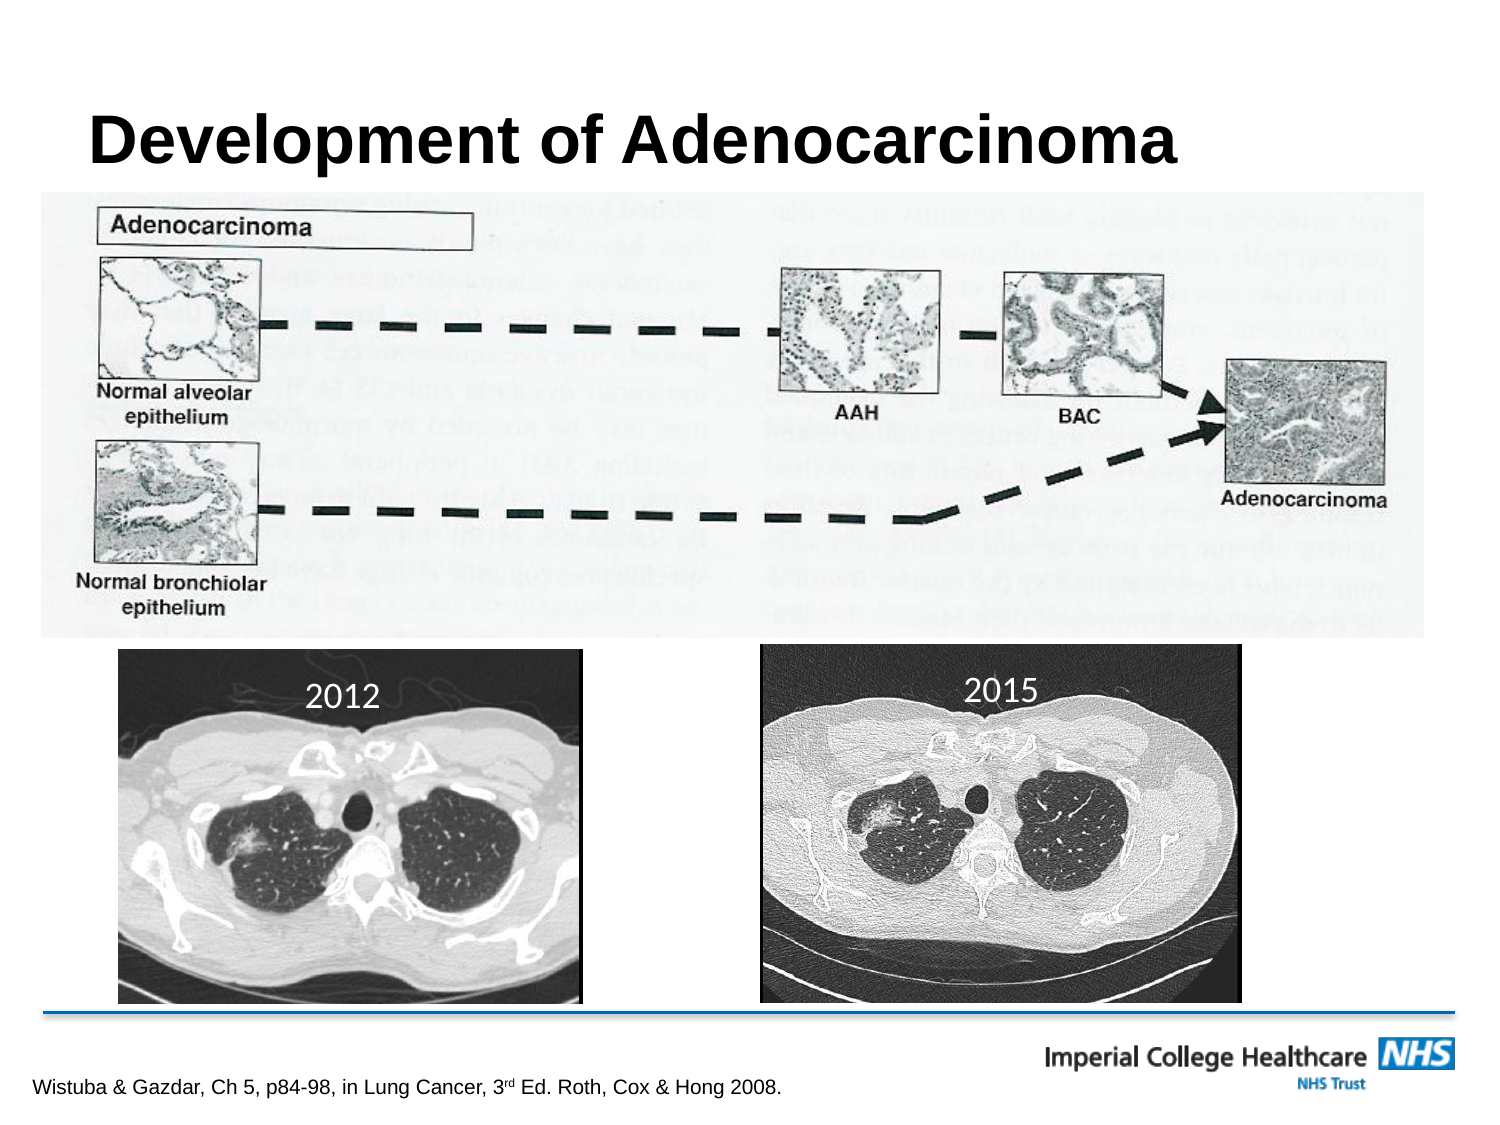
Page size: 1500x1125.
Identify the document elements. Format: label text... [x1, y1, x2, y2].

picture [760, 643, 1242, 1003]
picture [40, 192, 1424, 638]
text_box Wistuba & Gazdar, Ch 5, p84-98, in Lung Cancer, 3rd Ed. Roth, Cox & Hong 2008. [17, 1065, 1353, 1106]
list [117, 649, 583, 1005]
title Development of Adenocarcinoma [73, 87, 1424, 191]
